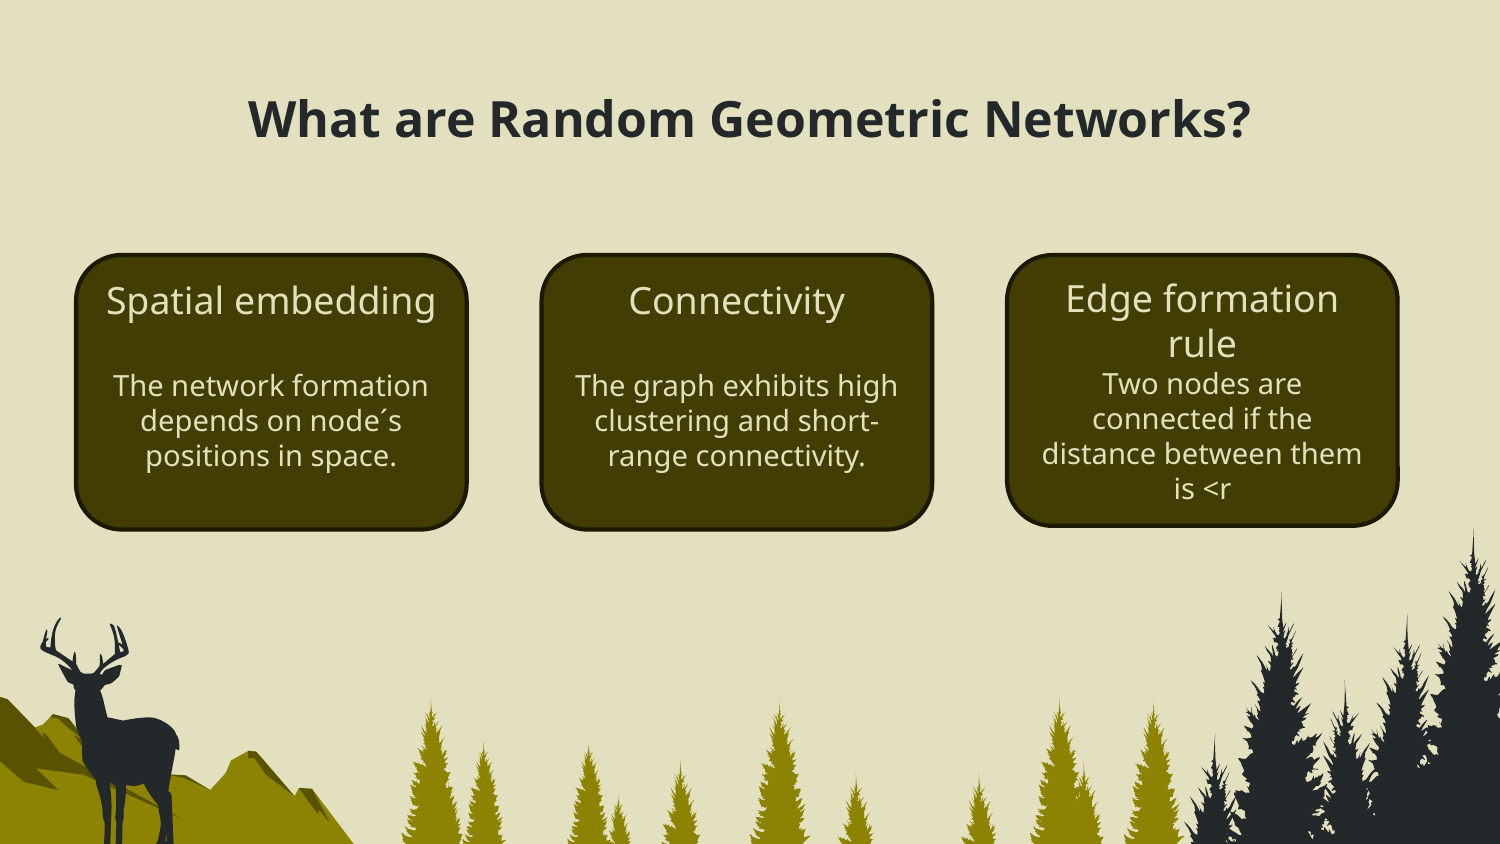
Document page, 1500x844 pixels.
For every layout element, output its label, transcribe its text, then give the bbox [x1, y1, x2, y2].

text_box Edge formation rule Two nodes are connected if the distance between them is <r [1007, 255, 1398, 526]
text_box Connectivity The graph exhibits high clustering and short-range connectivity. [541, 254, 933, 530]
text_box [40, 617, 180, 844]
text_box [1189, 527, 1500, 844]
title What are Random Geometric Networks? [118, 72, 1382, 167]
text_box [400, 697, 1185, 844]
text_box Spatial embedding The network formation depends on node´s positions in space. [76, 254, 467, 530]
